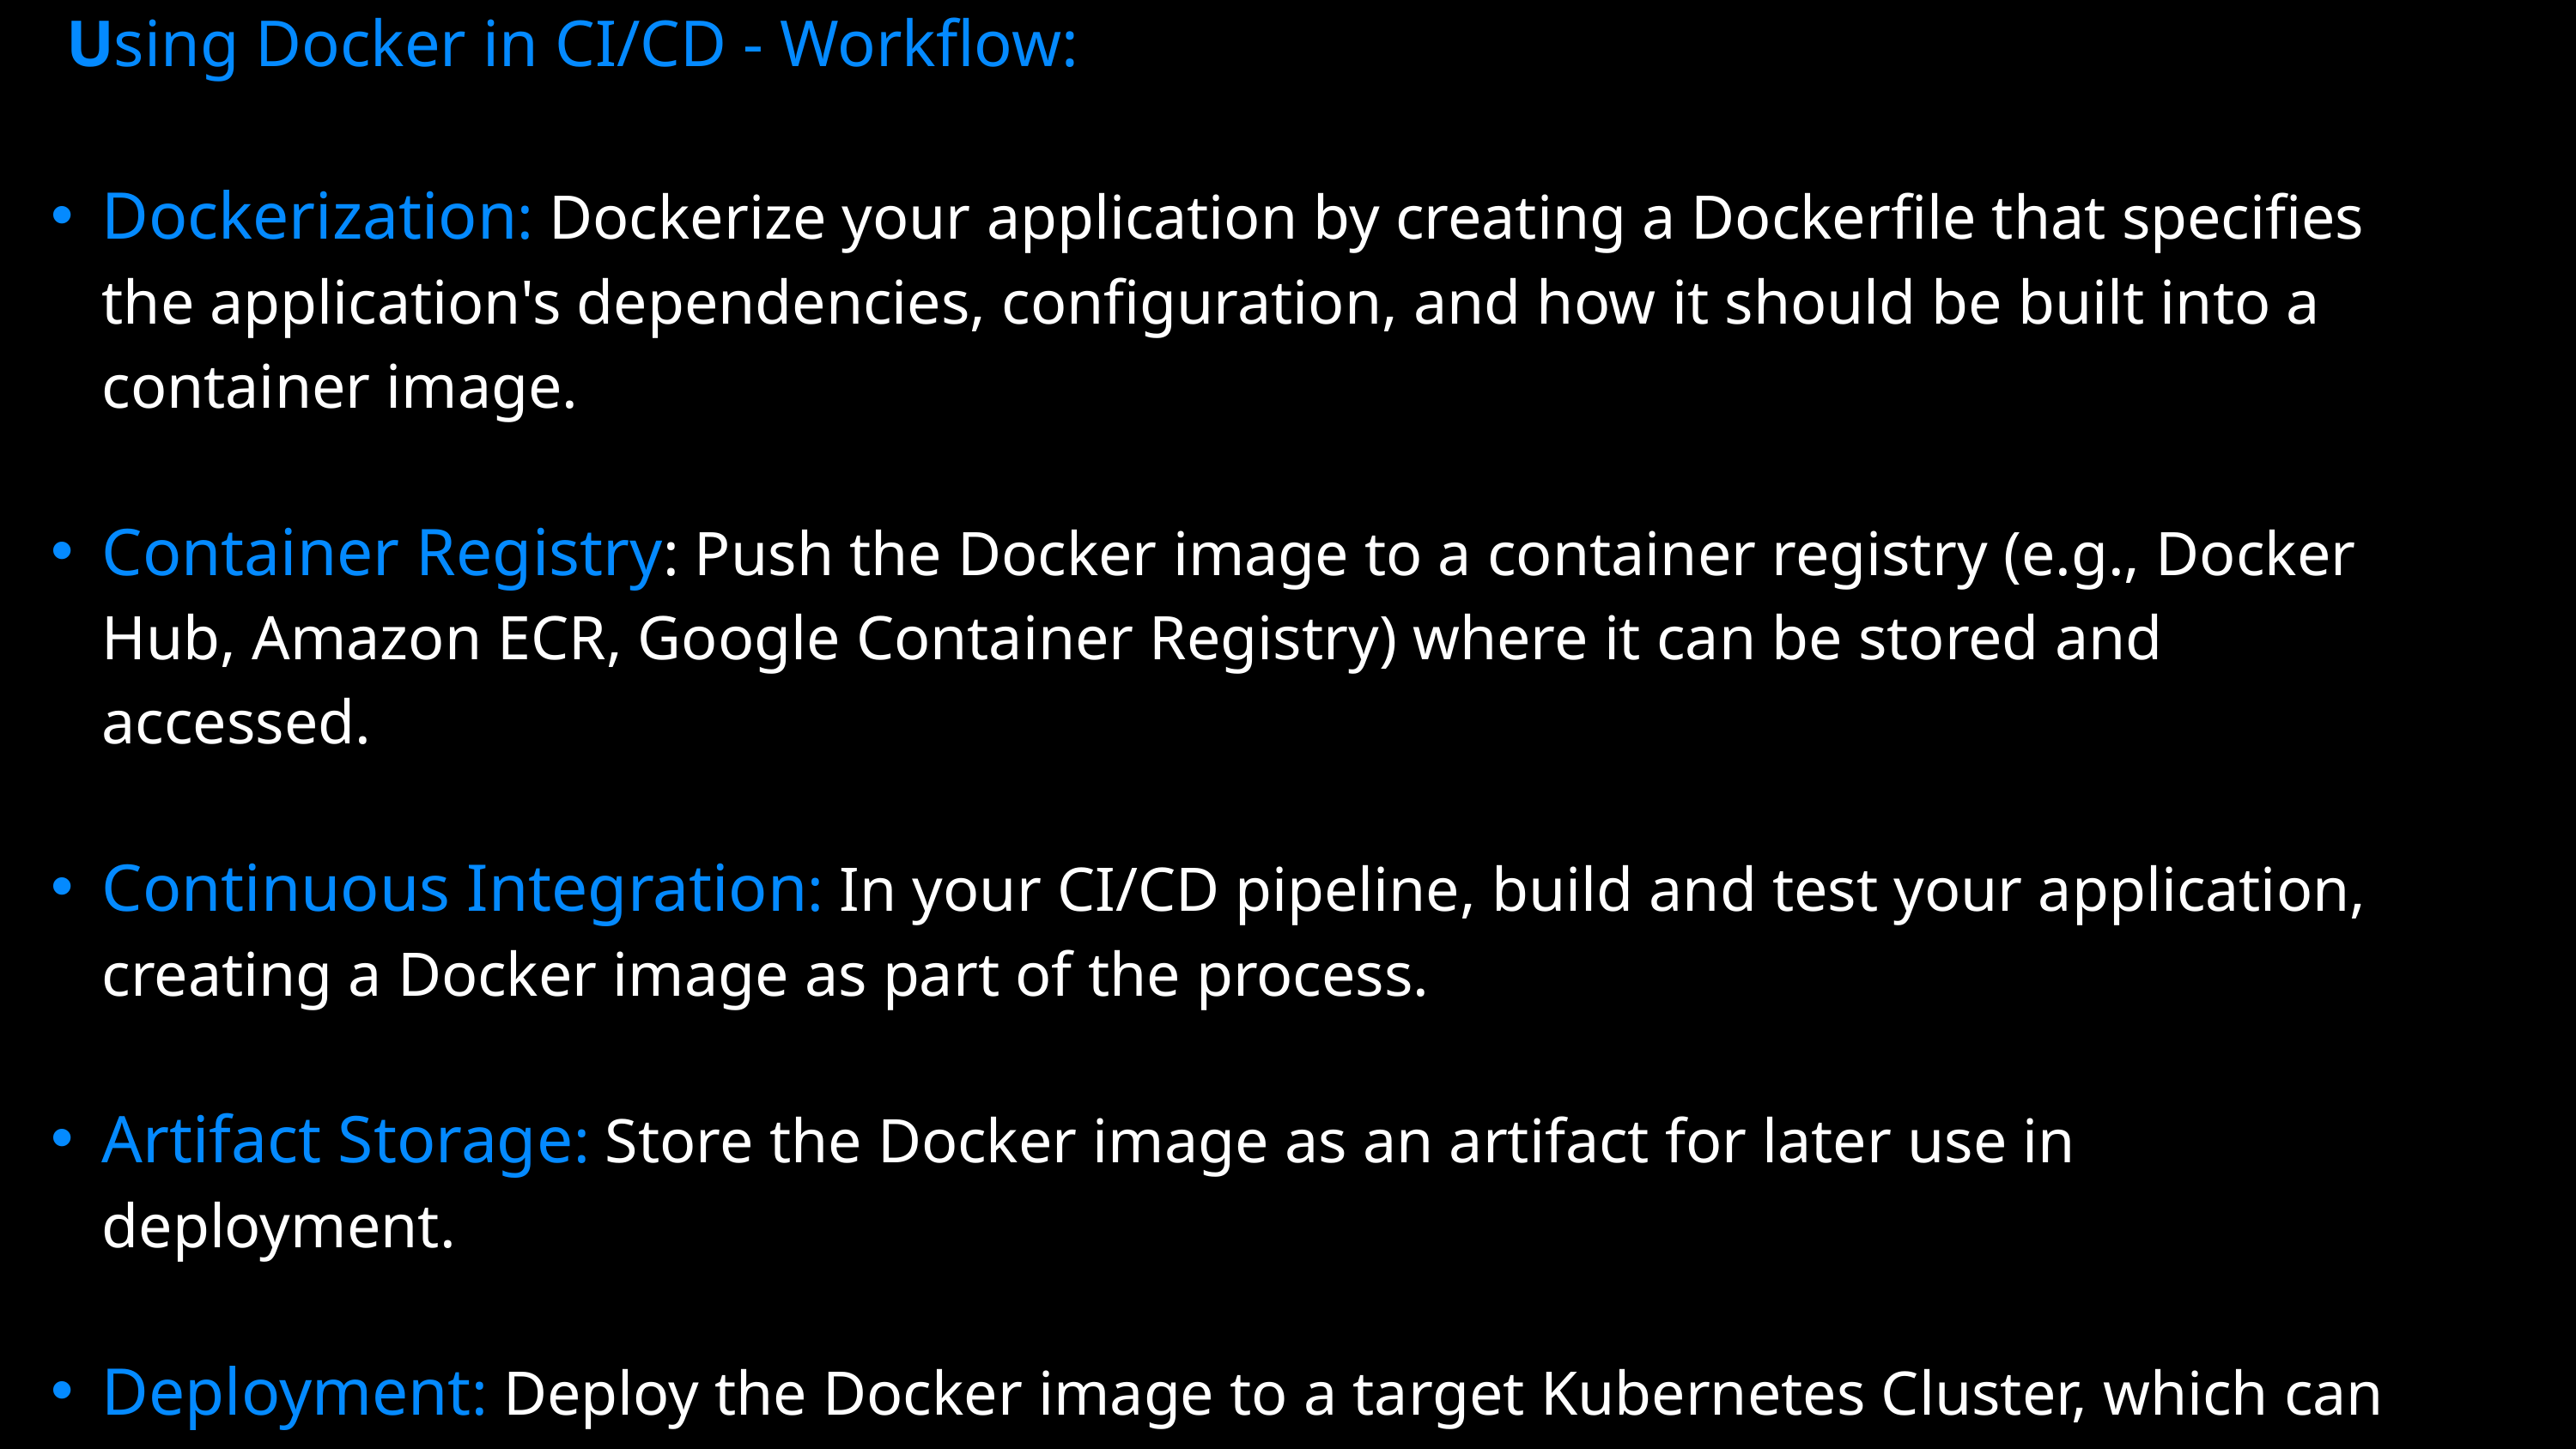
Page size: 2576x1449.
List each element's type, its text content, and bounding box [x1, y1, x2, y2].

text_box Using Docker in CI/CD - Workflow: Dockerization: Dockerize your application by creating a Dockerfile that specifies the application's dependencies, configuration, and how it should be built into a container image. Container Registry: Push the Docker image to a container registry (e.g., Docker Hub, Amazon ECR, Google Container Registry) where it can be stored and accessed. Continuous Integration: In your CI/CD pipeline, build and test your application, creating a Docker image as part of the process. Artifact Storage: Store the Docker image as an artifact for later use in deployment. Deployment: Deploy the Docker image to a target Kubernetes Cluster, which can be a development, staging, or production environment. [0, 0, 2432, 1449]
